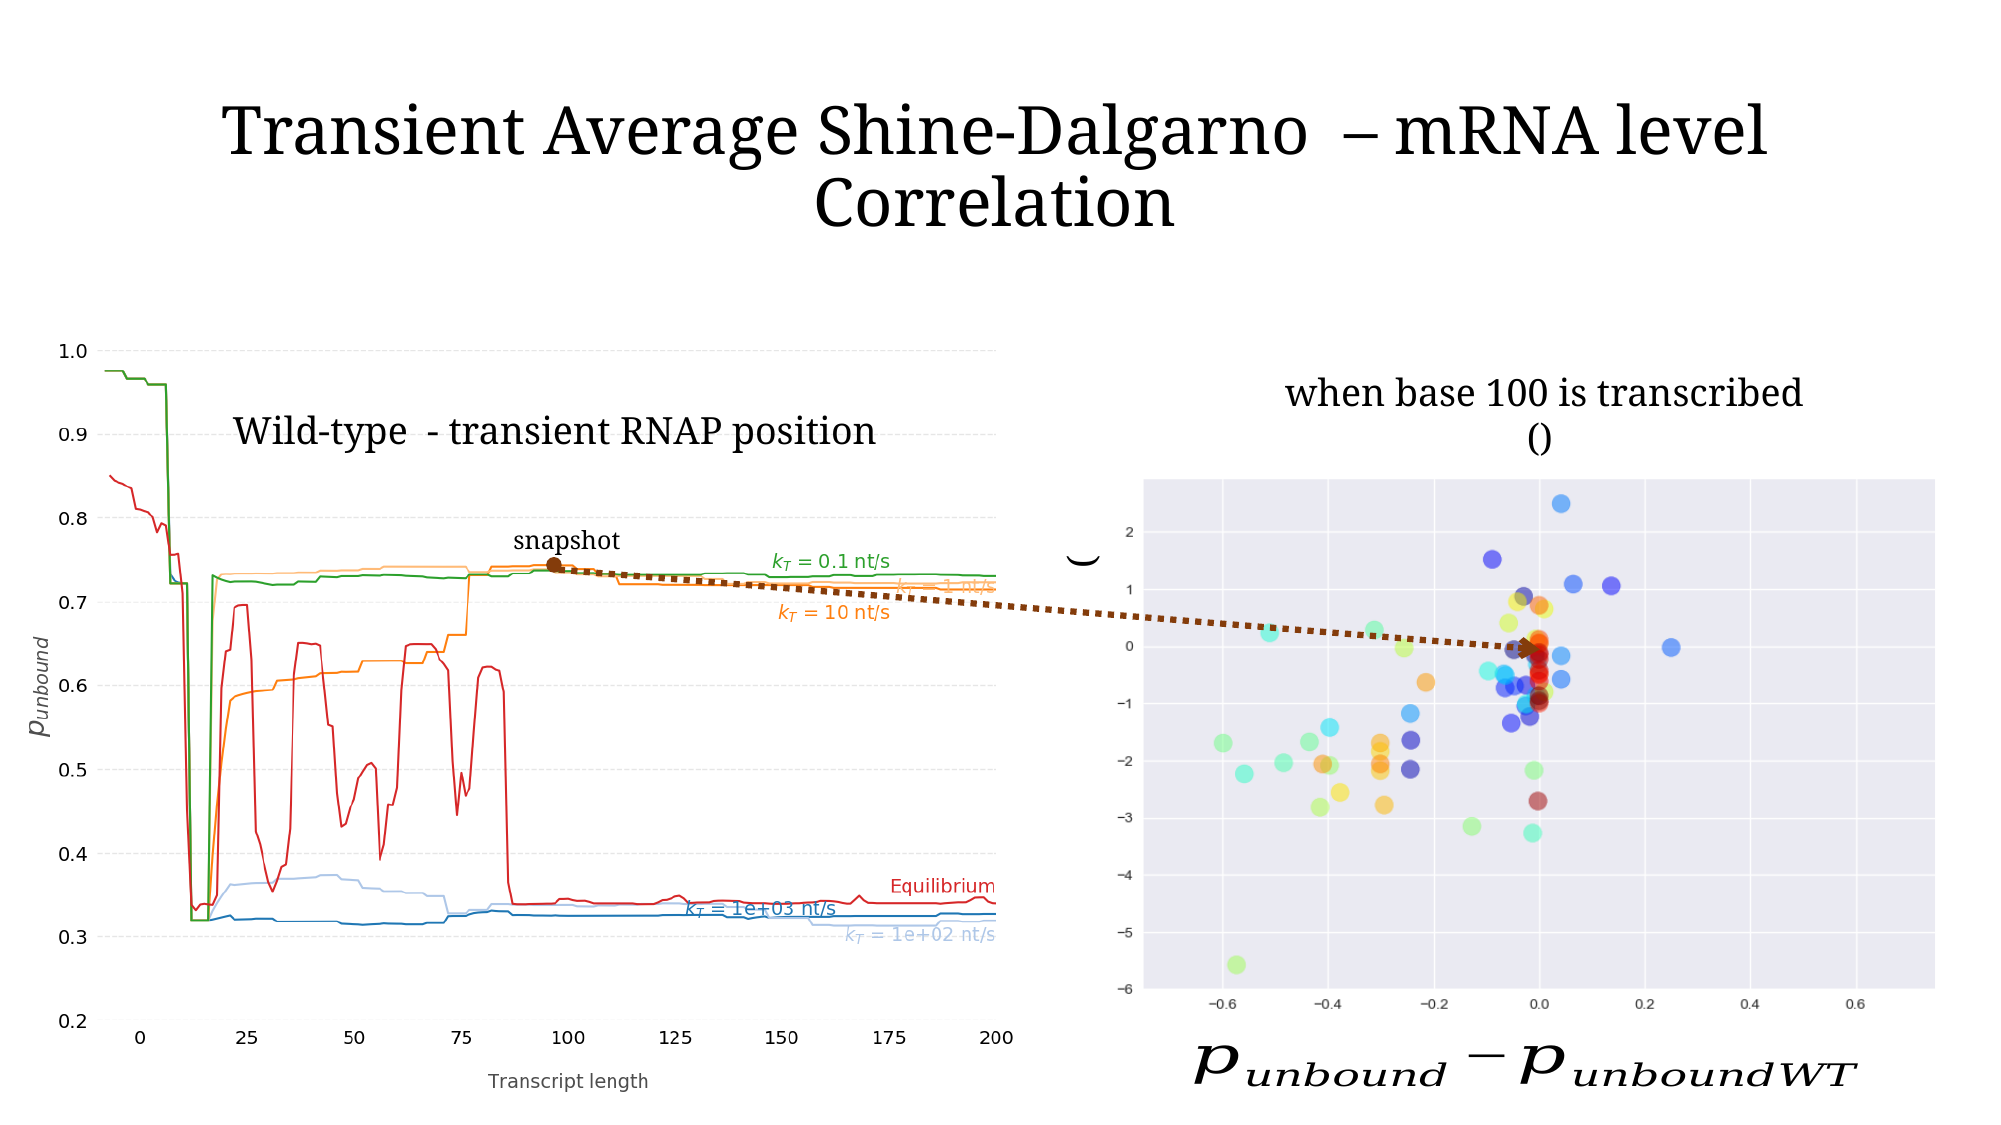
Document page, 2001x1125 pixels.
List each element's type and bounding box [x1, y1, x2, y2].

text_box [558, 569, 1540, 650]
picture [1100, 476, 1941, 1028]
picture [0, 319, 1027, 1125]
